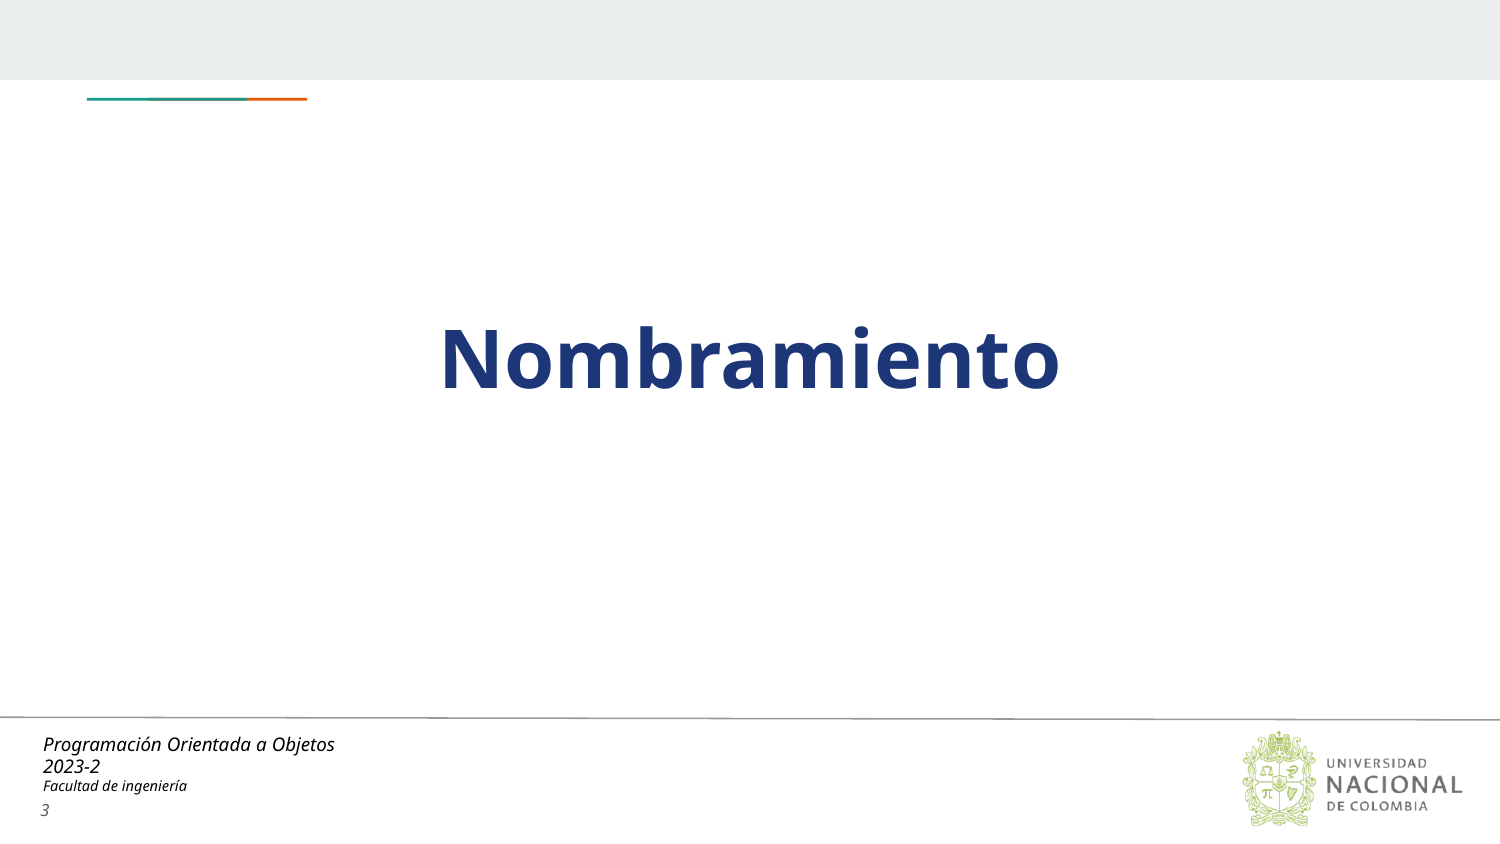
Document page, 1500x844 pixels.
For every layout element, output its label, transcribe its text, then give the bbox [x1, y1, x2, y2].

slide_number ‹#› [25, 779, 116, 844]
picture [1239, 727, 1466, 829]
text_box Nombramiento [294, 292, 1205, 420]
